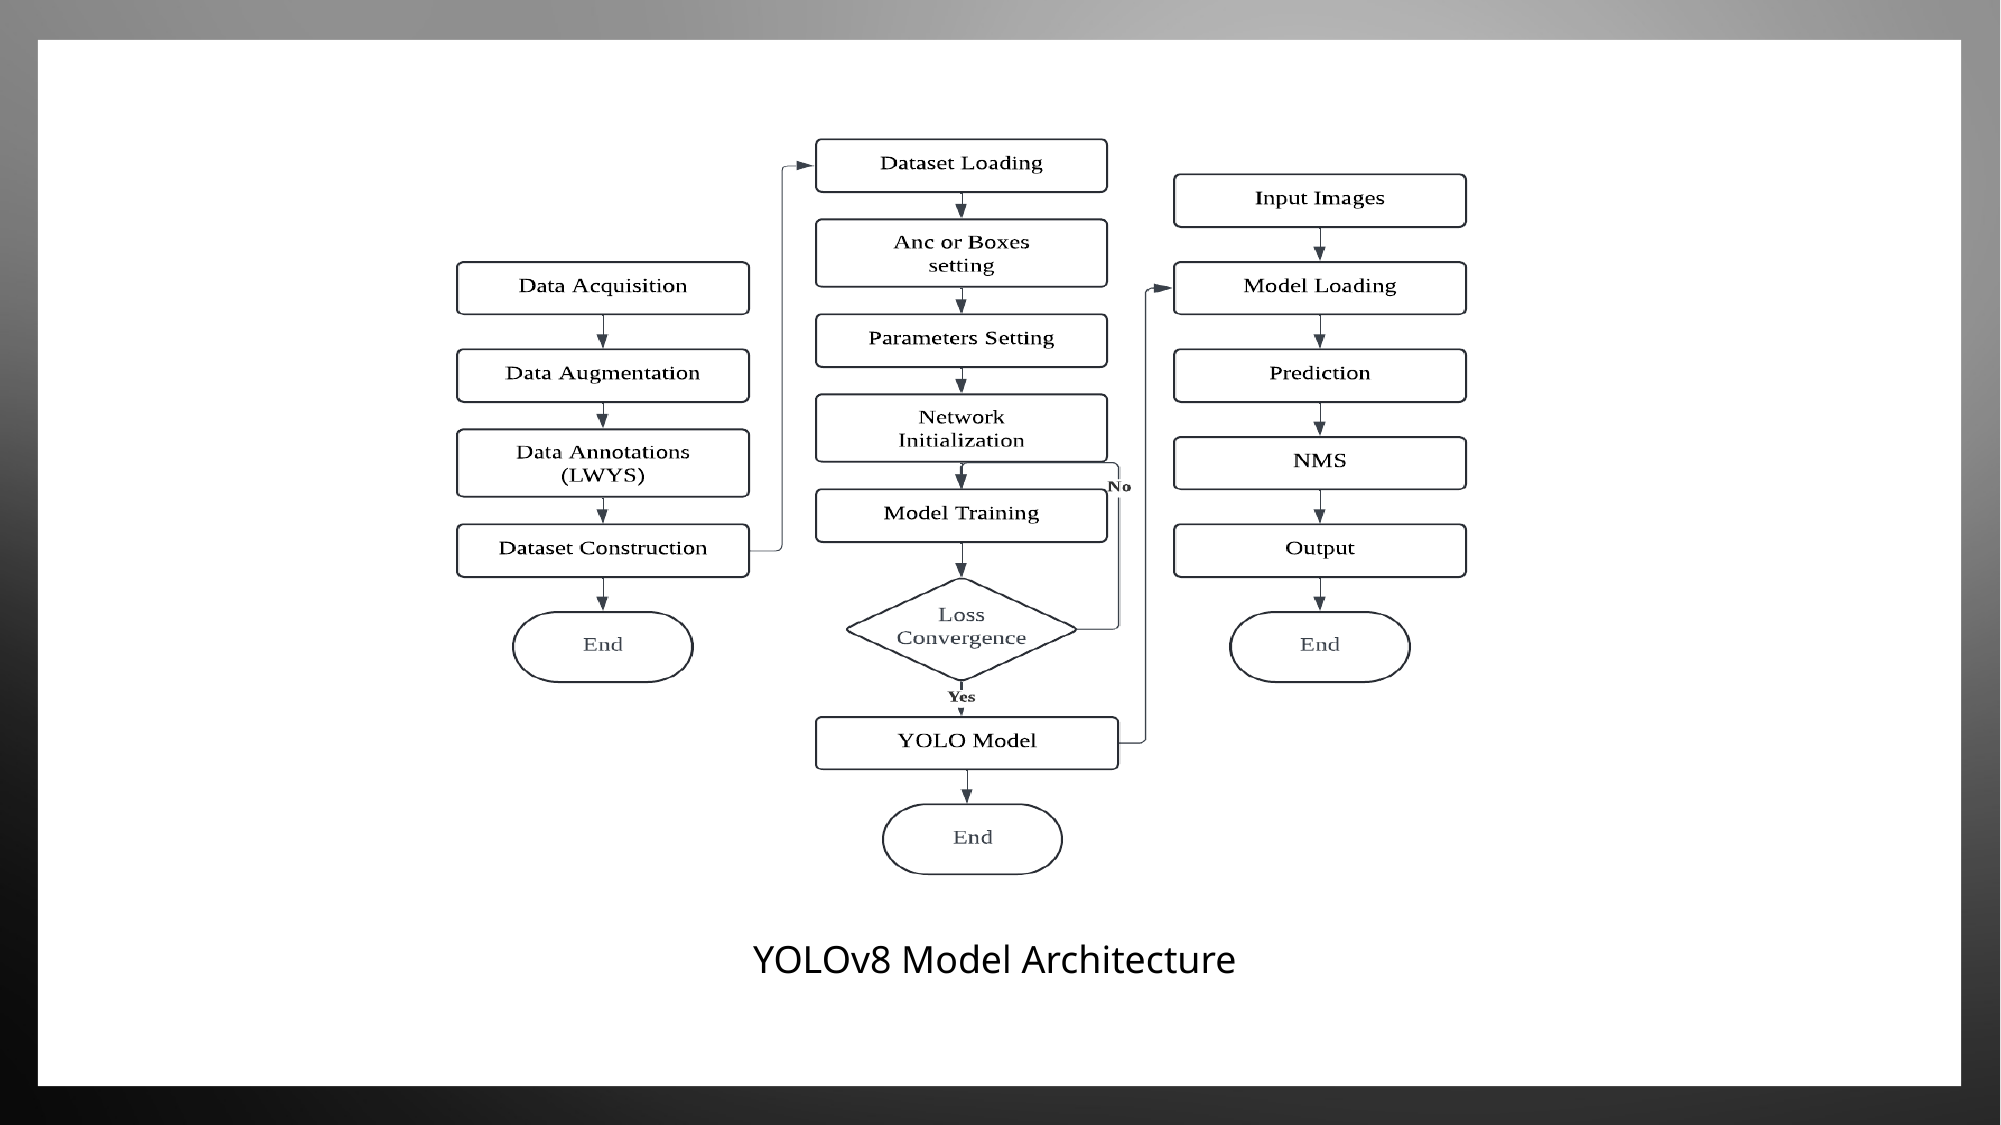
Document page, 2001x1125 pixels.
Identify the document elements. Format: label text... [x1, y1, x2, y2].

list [413, 104, 1511, 909]
text_box YOLOv8 Model Architecture [738, 928, 1835, 989]
